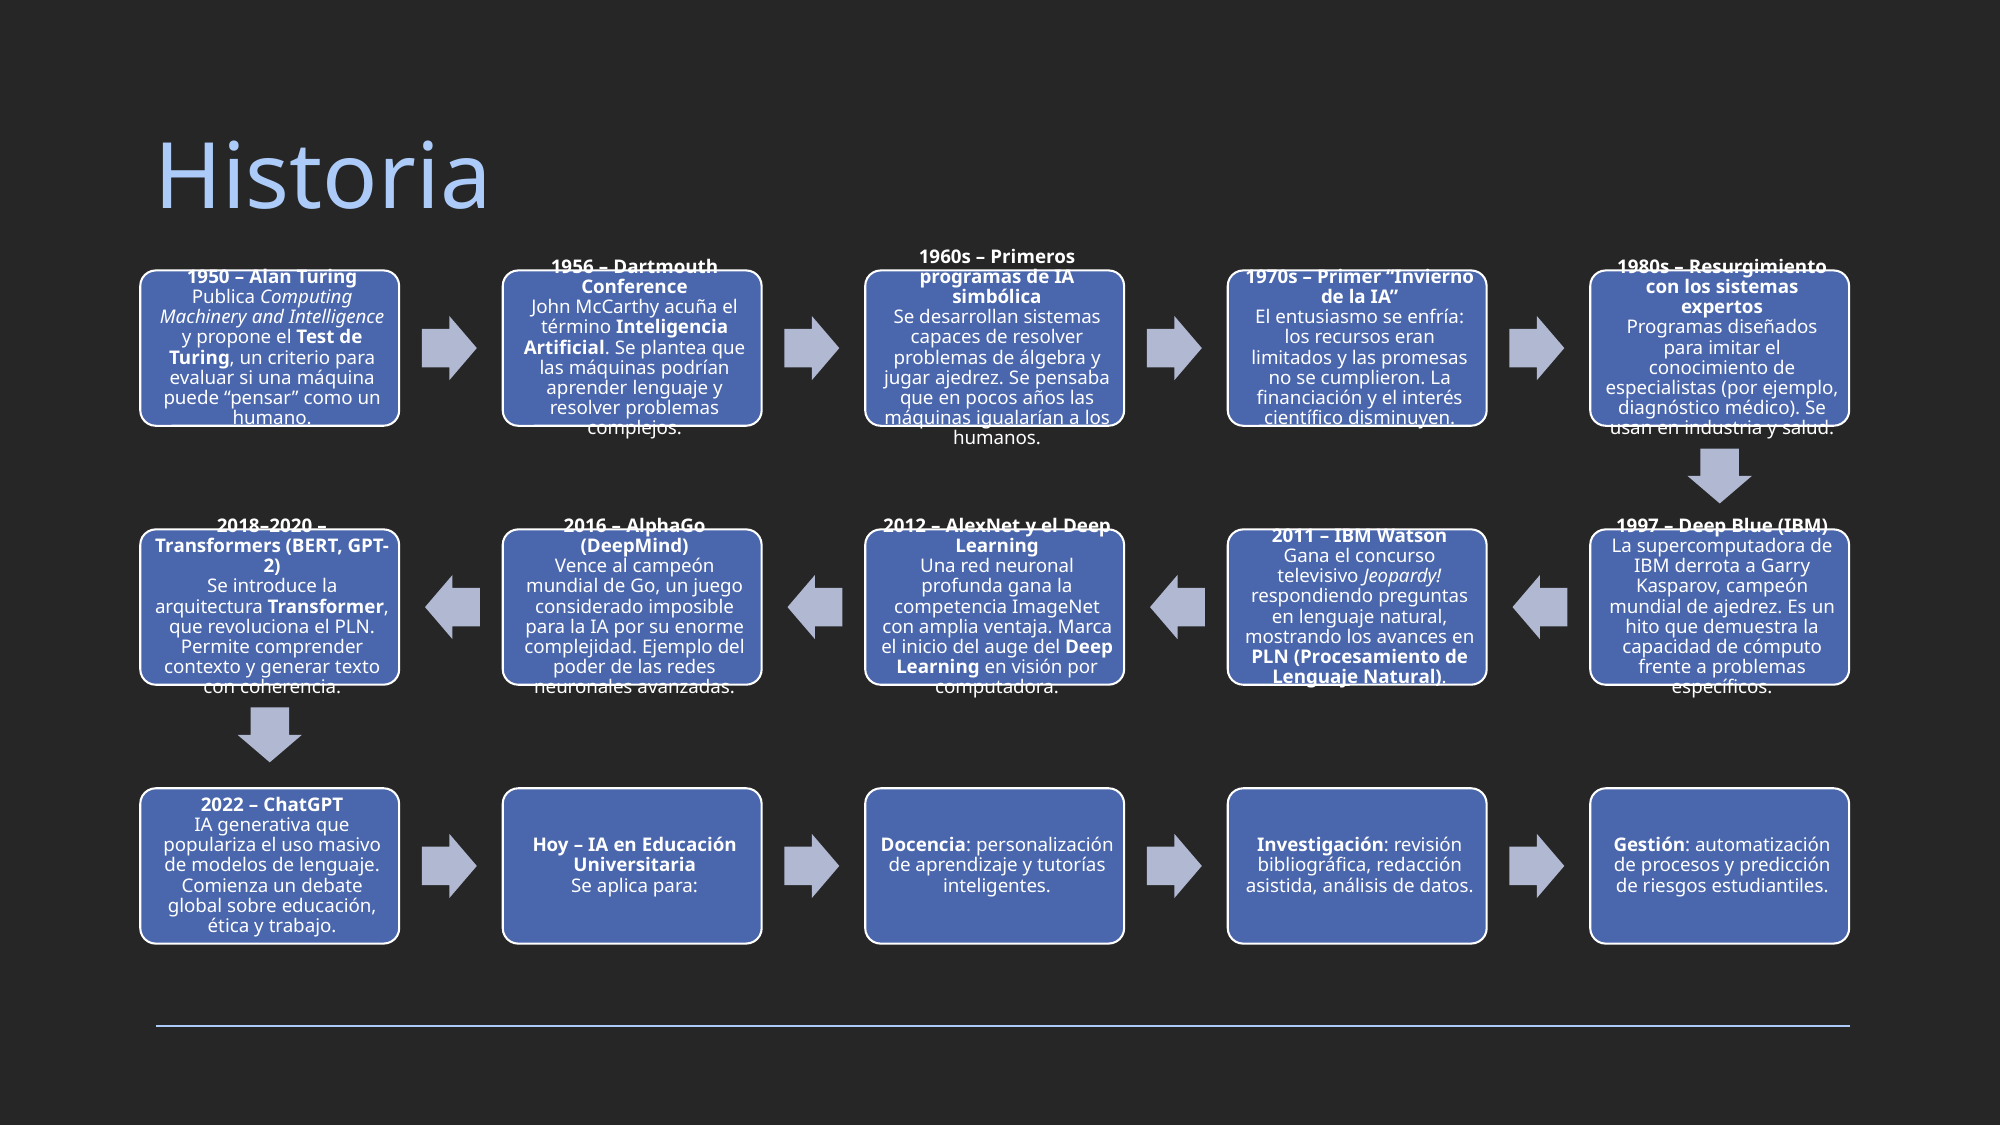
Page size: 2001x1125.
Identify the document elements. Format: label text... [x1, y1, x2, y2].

title Historia [139, 56, 1850, 234]
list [139, 234, 1850, 980]
